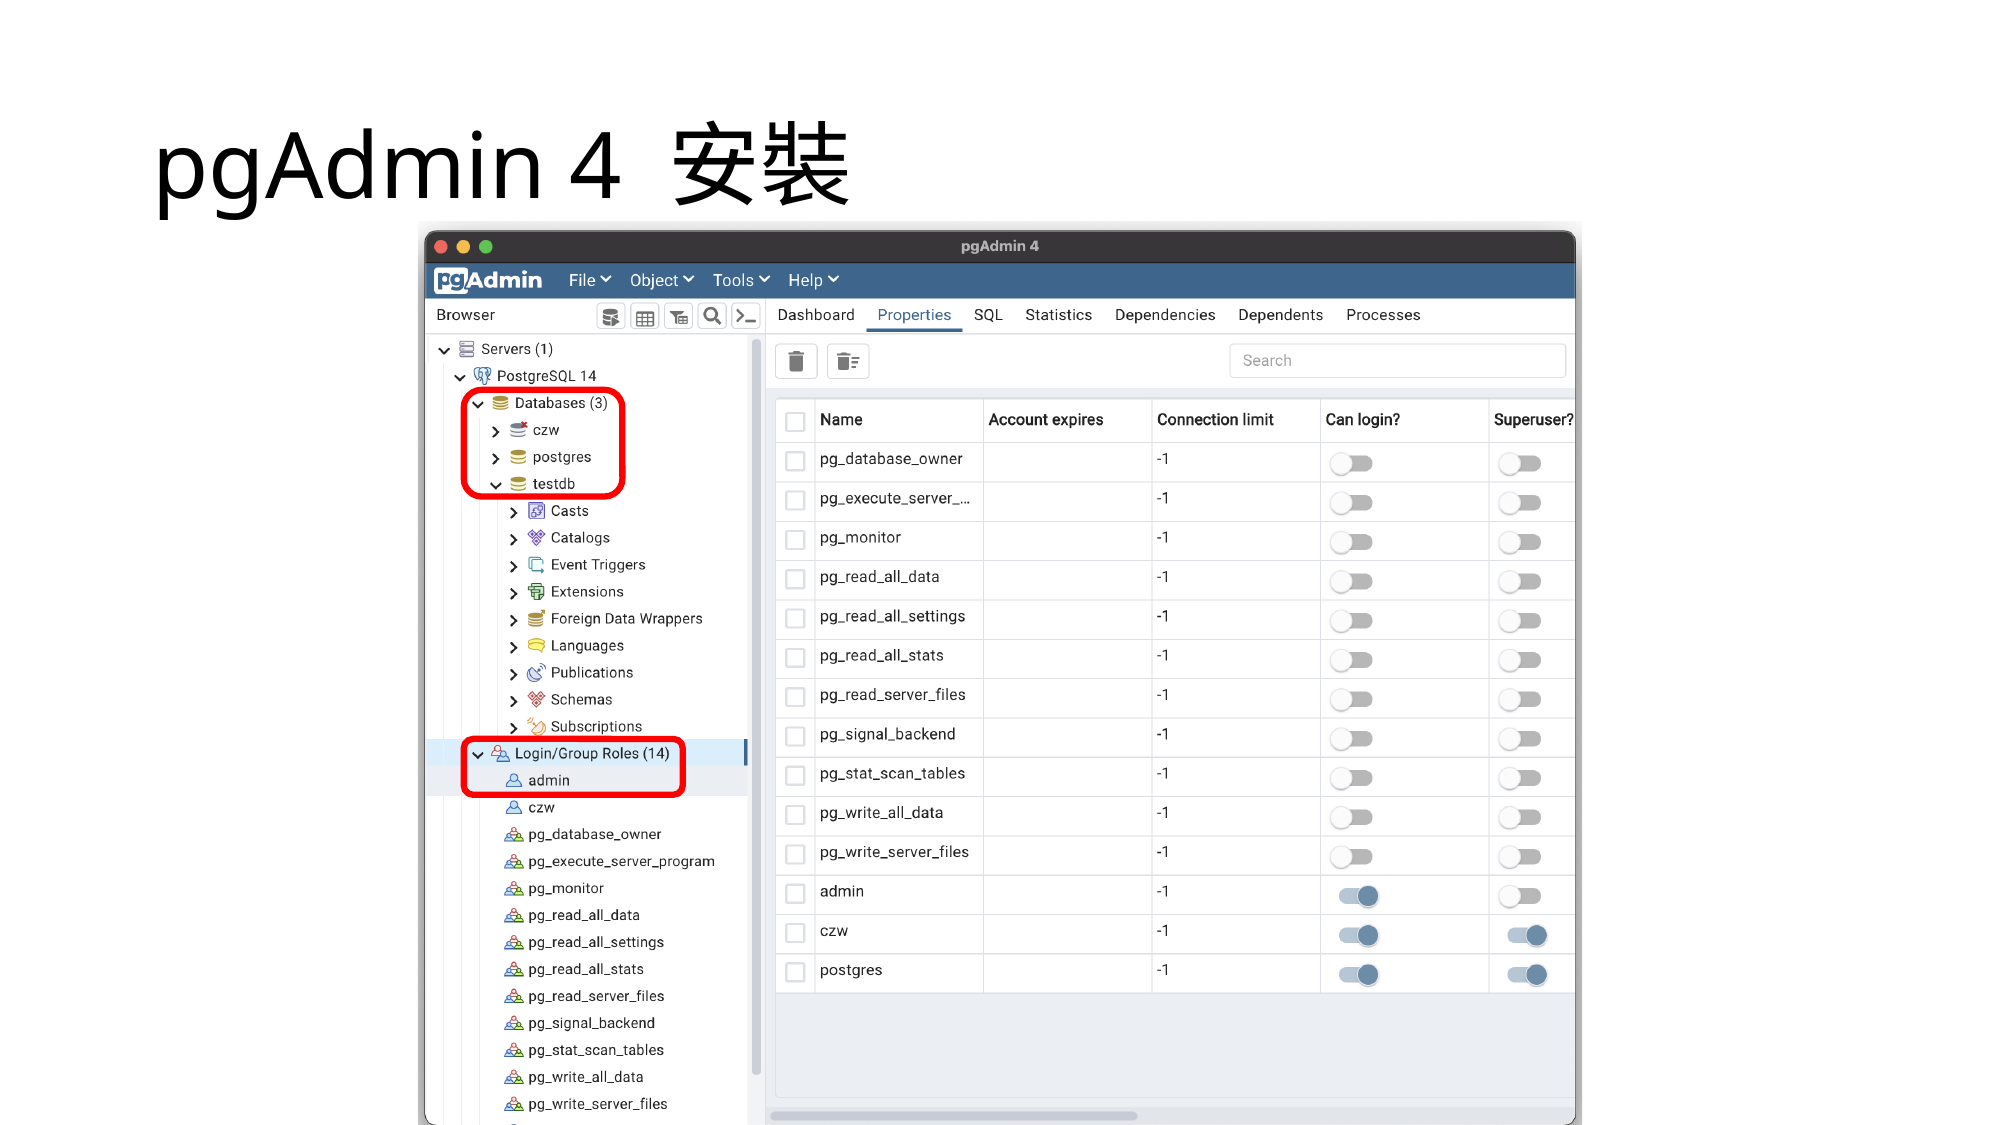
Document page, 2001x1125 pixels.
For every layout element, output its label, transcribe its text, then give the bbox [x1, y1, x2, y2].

title pgAdmin 4 安裝 [137, 59, 1863, 278]
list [417, 221, 1583, 1125]
